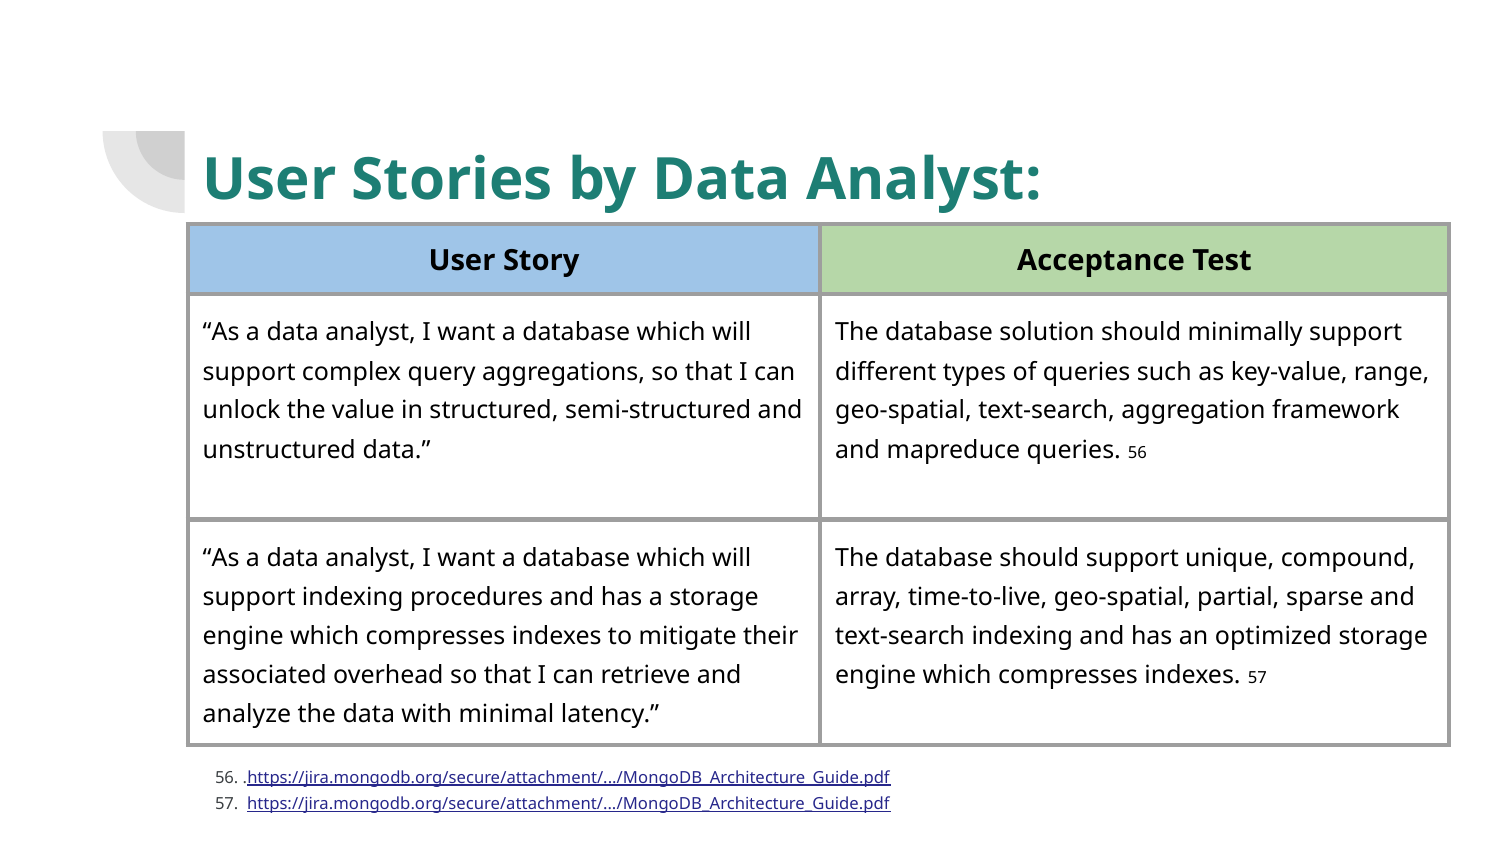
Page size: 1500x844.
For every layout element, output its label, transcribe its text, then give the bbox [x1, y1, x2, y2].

table_cell The database solution should minimally support different types of queries such as key-value, range, geo-spatial, text-search, aggregation framework and mapreduce queries. 56 [822, 296, 1447, 517]
text_box 56. .https://jira.mongodb.org/secure/attachment/.../MongoDB_Architecture_Guide.pdf 57. https://jira.mongodb.org/secure/attachment/.../MongoDB_Architecture_Guide.pdf [200, 747, 1435, 824]
table_header User Story [190, 226, 818, 292]
table_cell “As a data analyst, I want a database which will support indexing procedures and has a storage engine which compresses indexes to mitigate their associated overhead so that I can retrieve and analyze the data with minimal latency.” [190, 522, 818, 743]
table_header Acceptance Test [822, 226, 1447, 292]
table_cell “As a data analyst, I want a database which will support complex query aggregations, so that I can unlock the value in structured, semi-structured and unstructured data.” [190, 296, 818, 517]
text_box User Stories by Data Analyst: [187, 125, 1423, 222]
table_cell The database should support unique, compound, array, time-to-live, geo-spatial, partial, sparse and text-search indexing and has an optimized storage engine which compresses indexes. 57 [822, 522, 1447, 743]
